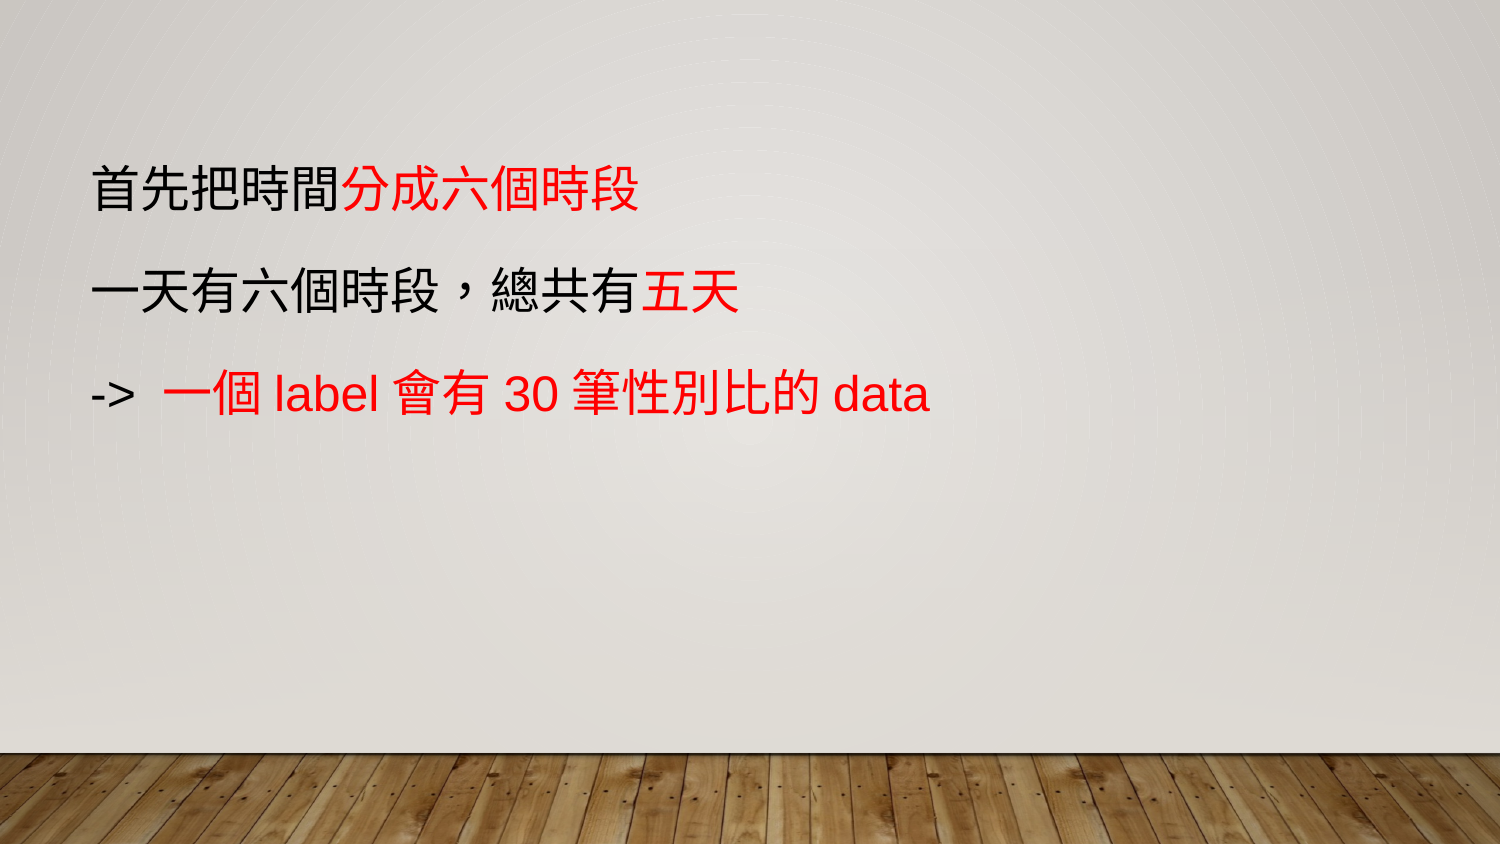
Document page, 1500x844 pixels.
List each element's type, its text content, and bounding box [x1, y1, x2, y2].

text_box 首先把時間分成六個時段 一天有六個時段，總共有五天 -> 一個label會有30筆性別比的data [75, 140, 1042, 498]
picture [0, 753, 1500, 844]
